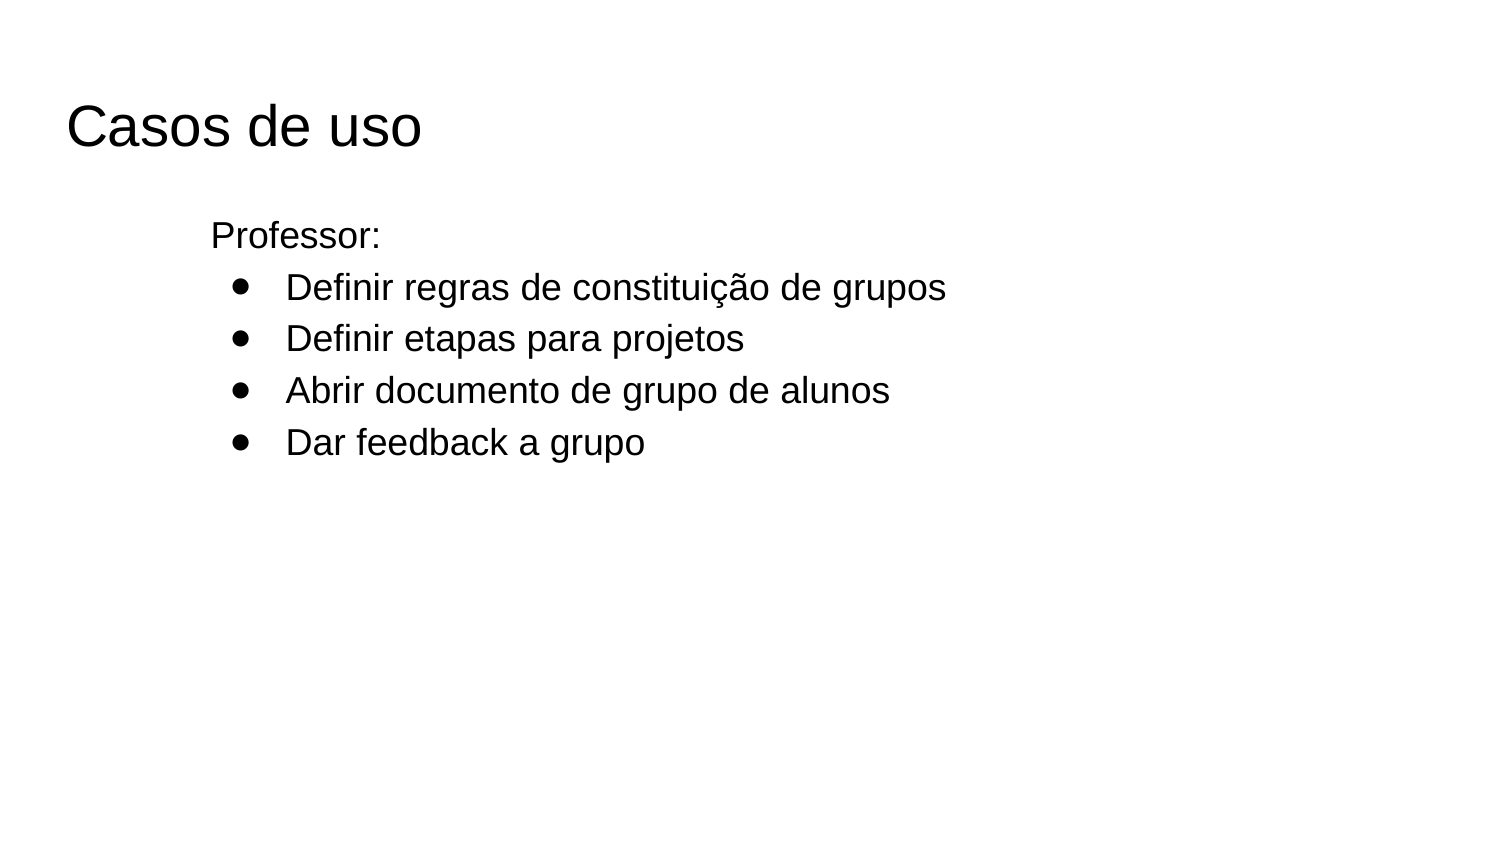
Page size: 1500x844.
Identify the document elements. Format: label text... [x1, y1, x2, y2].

title Casos de uso [51, 72, 1449, 167]
list Professor: Definir regras de constituição de grupos Definir etapas para projetos Abrir documento de grupo de alunos Dar feedback a grupo [195, 189, 1222, 488]
